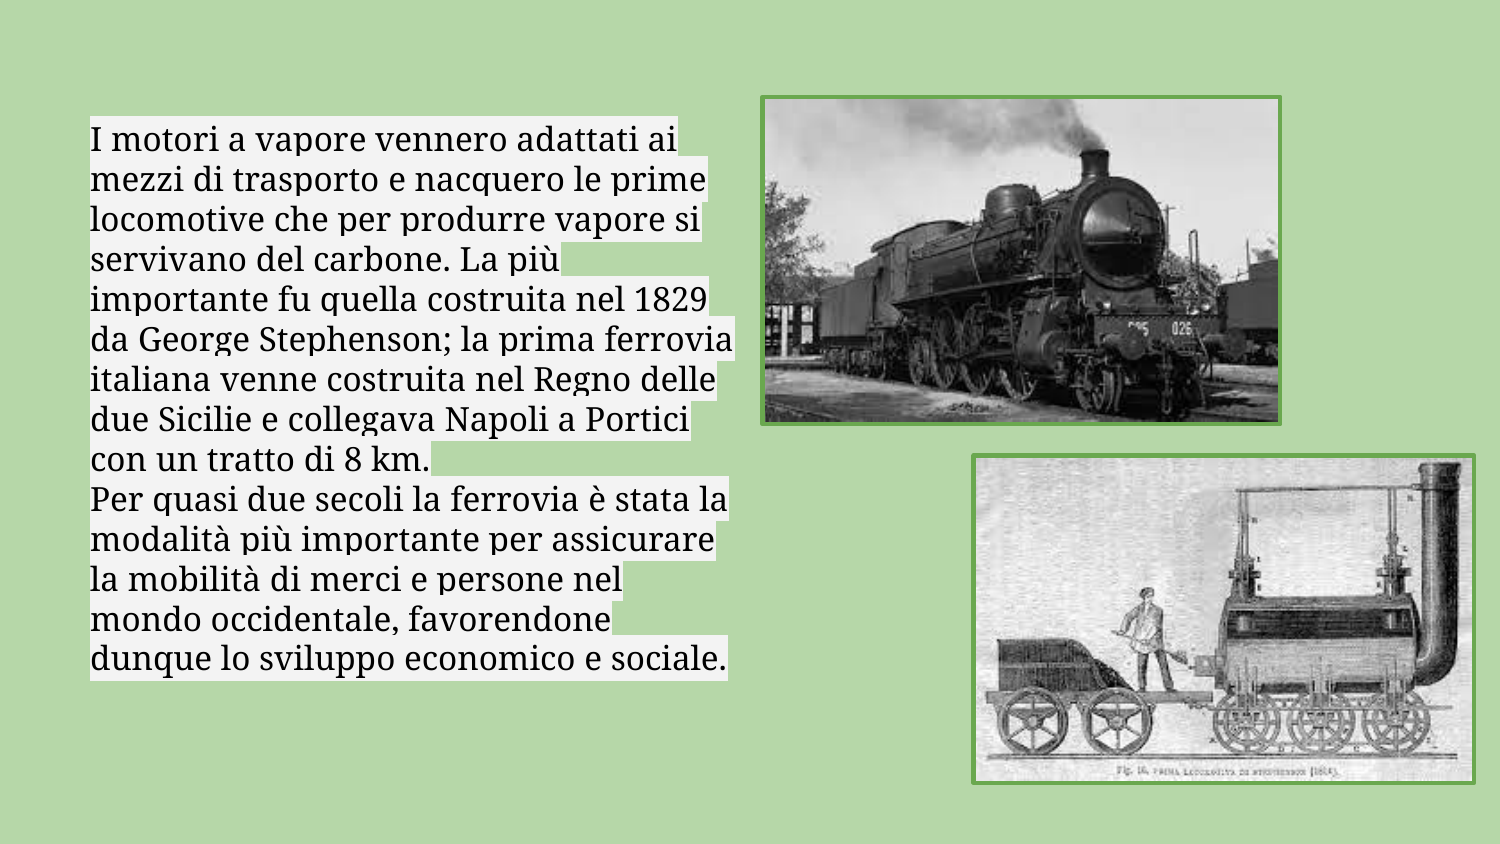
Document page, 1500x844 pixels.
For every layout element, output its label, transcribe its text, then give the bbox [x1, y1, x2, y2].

picture [764, 98, 1279, 423]
text_box I motori a vapore vennero adattati ai mezzi di trasporto e nacquero le prime locomotive che per produrre vapore si servivano del carbone. La più importante fu quella costruita nel 1829 da George Stephenson; la prima ferrovia italiana venne costruita nel Regno delle due Sicilie e collegava Napoli a Portici con un tratto di 8 km. Per quasi due secoli la ferrovia è stata la modalità più importante per assicurare la mobilità di merci e persone nel mondo occidentale, favorendone dunque lo sviluppo economico e sociale. [75, 103, 750, 733]
picture [975, 457, 1472, 781]
